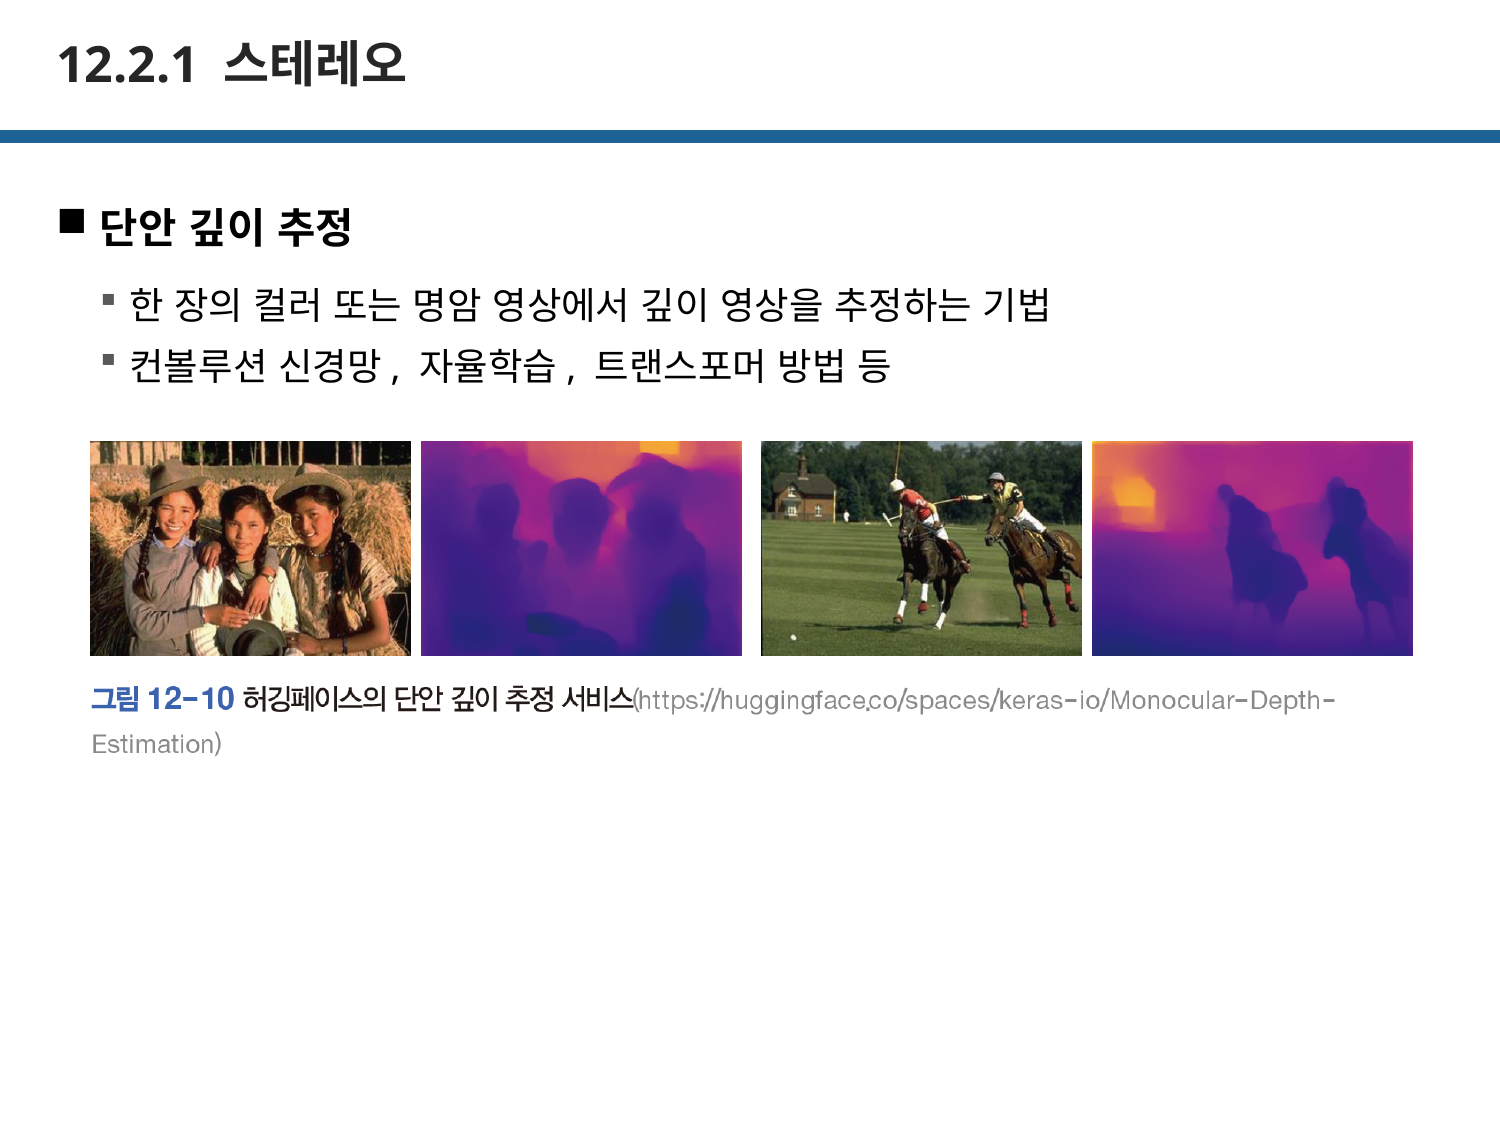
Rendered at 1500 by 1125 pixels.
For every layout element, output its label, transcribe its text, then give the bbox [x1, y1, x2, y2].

picture [79, 432, 1420, 765]
list 단안 깊이 추정 한 장의 컬러 또는 명암 영상에서 깊이 영상을 추정하는 기법 컨볼루션 신경망, 자율학습, 트랜스포머 방법 등 [41, 169, 1459, 1067]
title 12.2.1 스테레오 [41, 17, 1282, 108]
